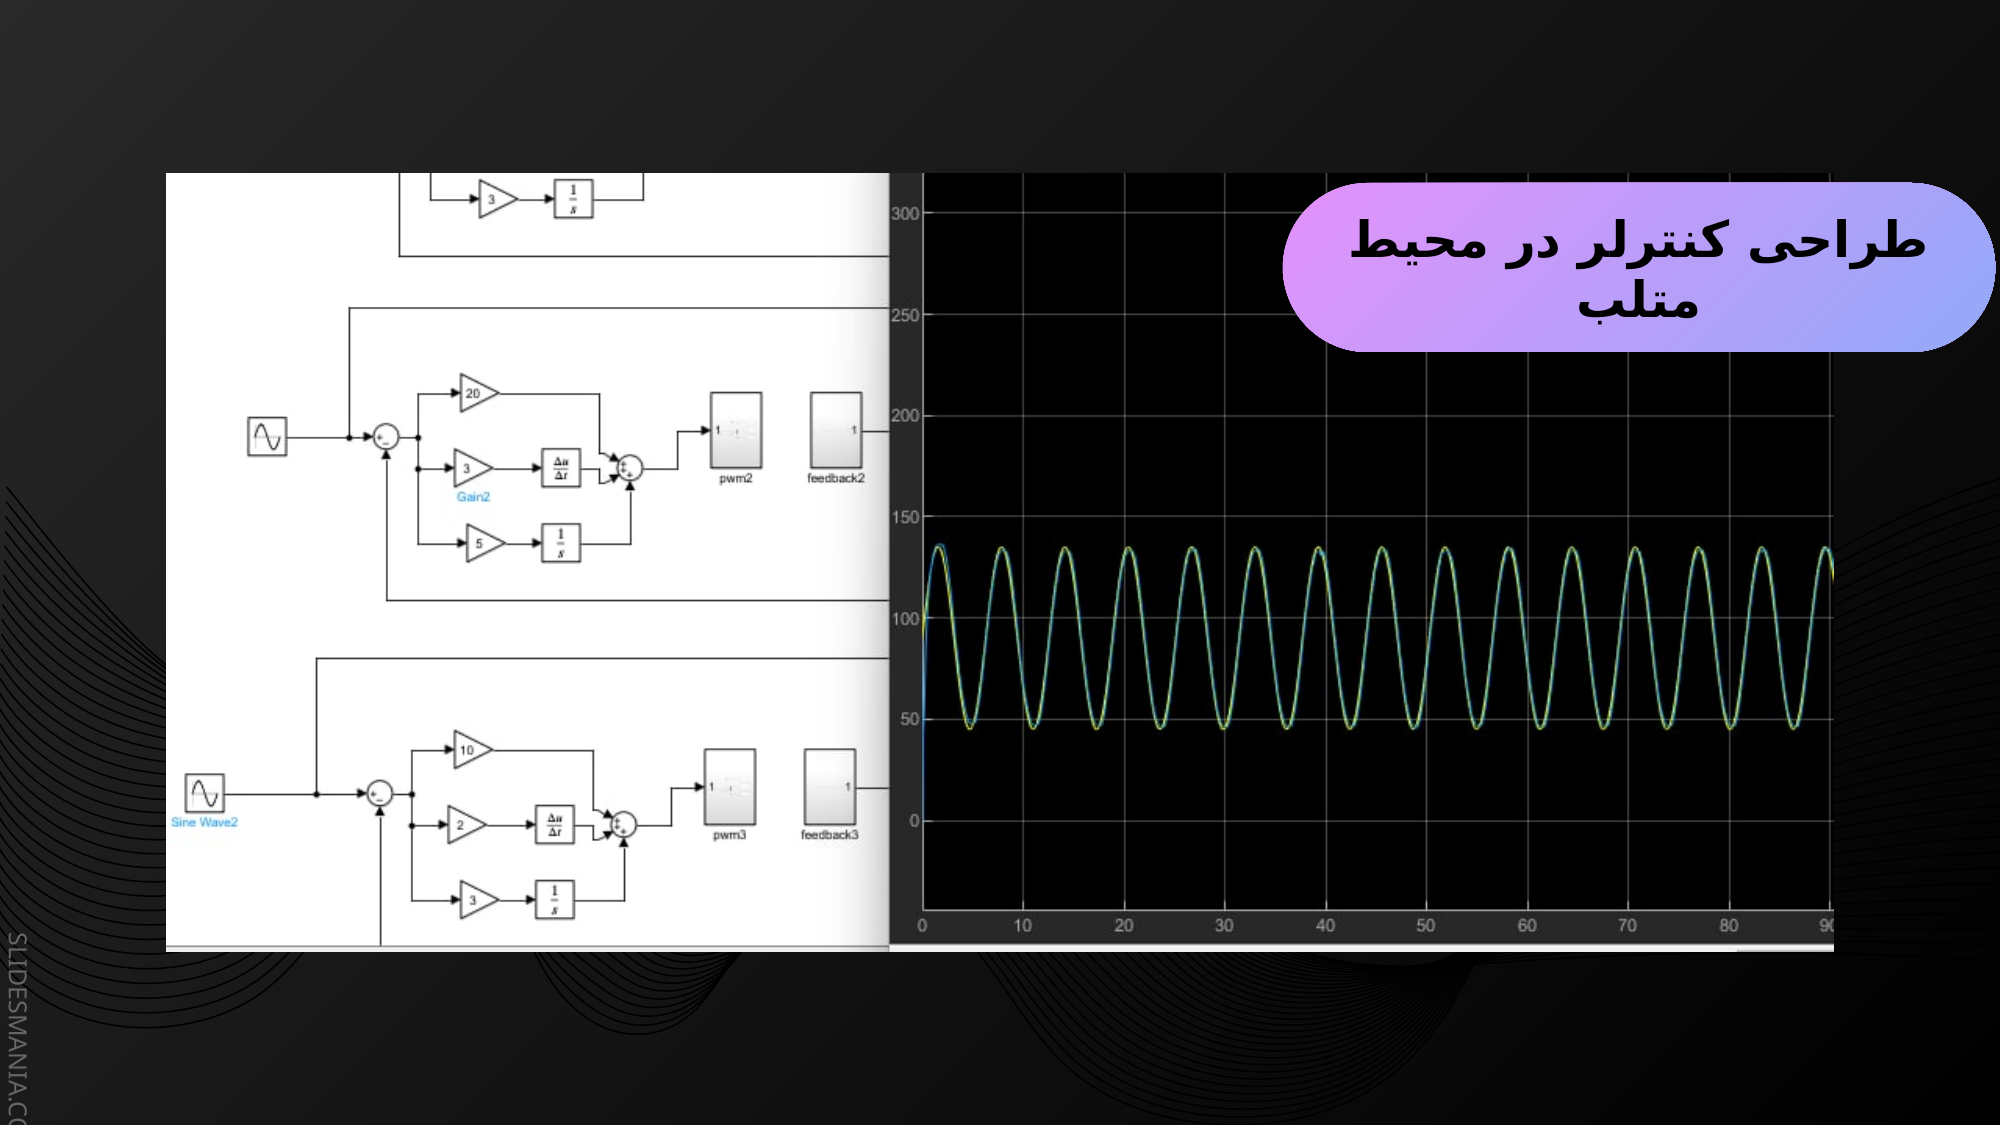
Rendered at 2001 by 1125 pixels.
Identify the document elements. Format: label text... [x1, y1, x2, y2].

picture [166, 173, 1834, 952]
text_box طراحی کنترلر در محیط متلب [1842, 182, 1996, 352]
